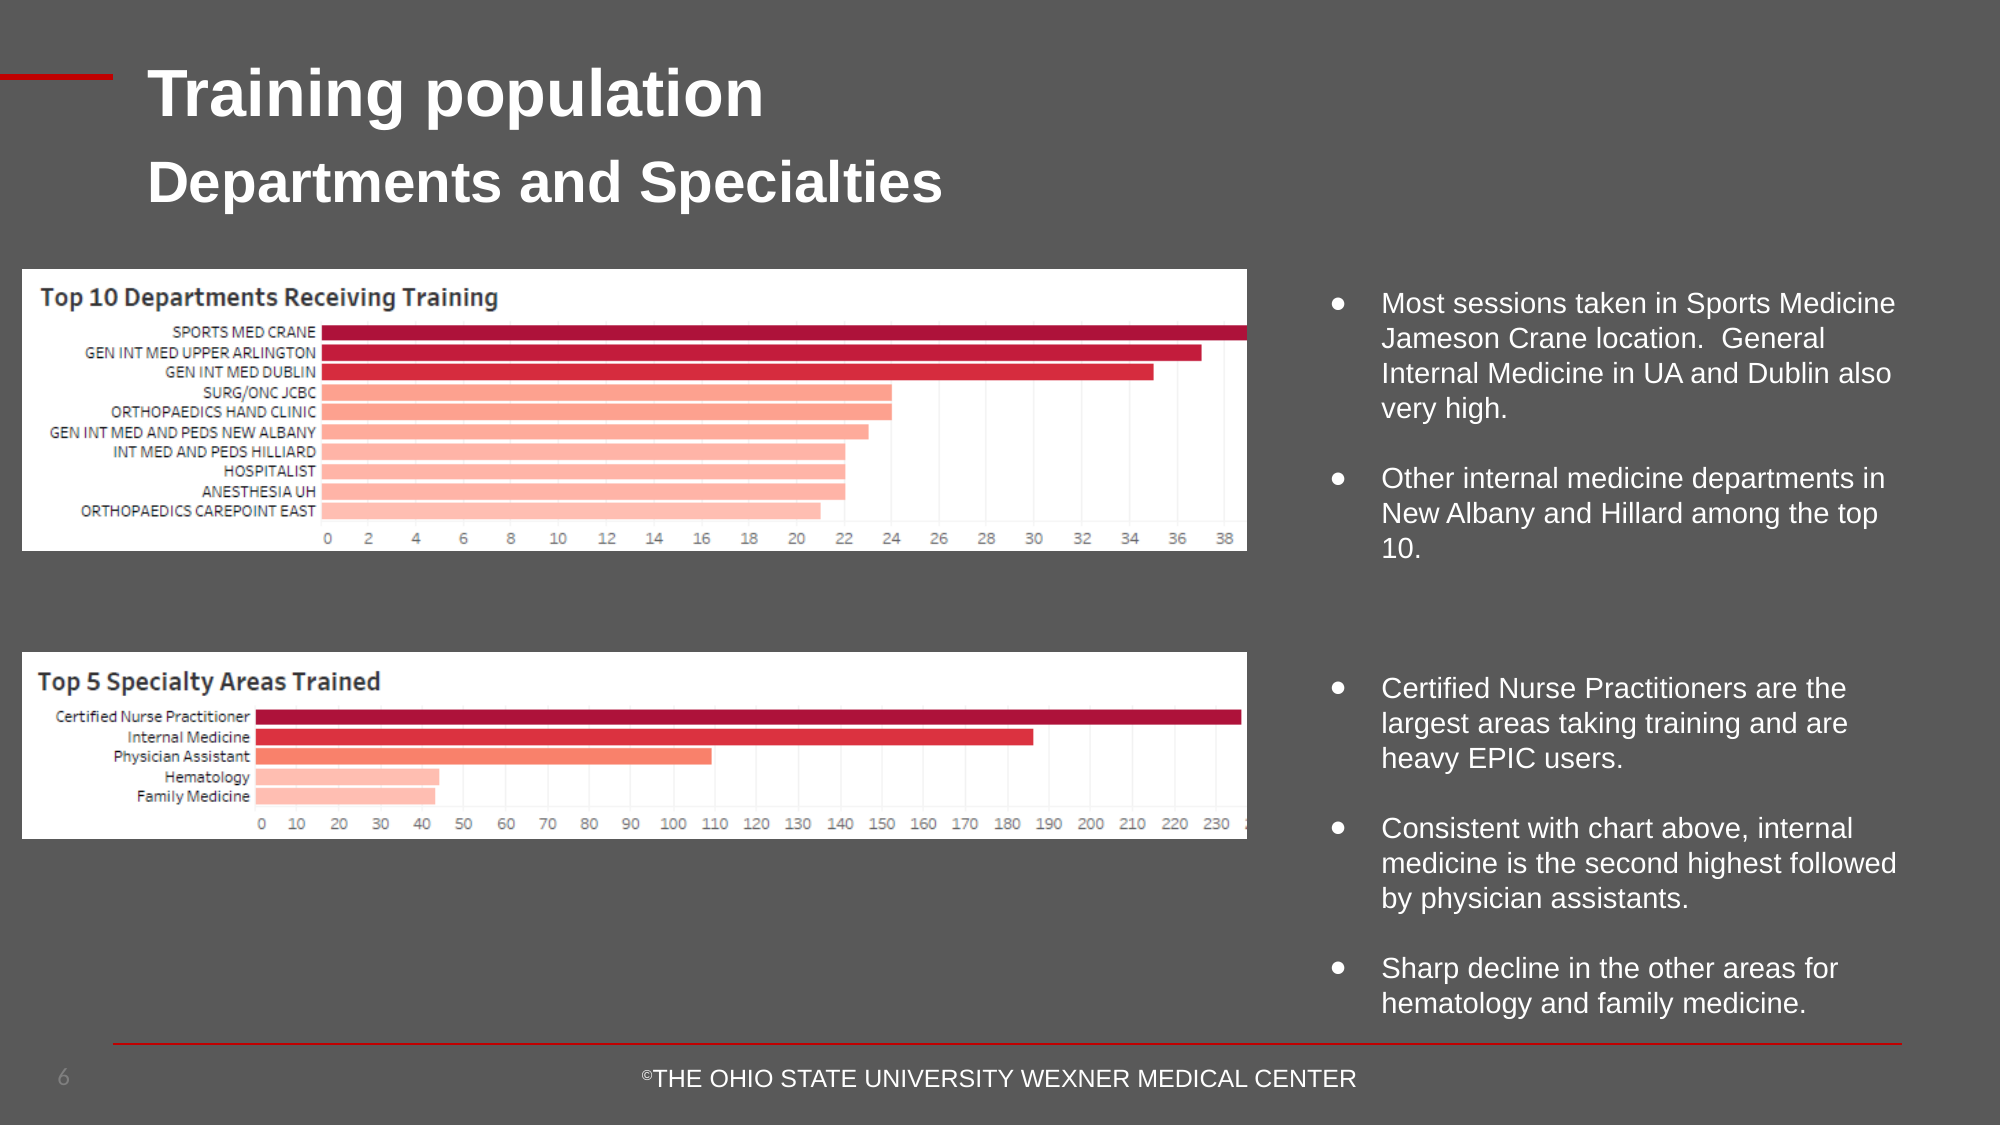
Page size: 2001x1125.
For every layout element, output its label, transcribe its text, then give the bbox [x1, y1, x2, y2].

list Training population [132, 51, 1943, 133]
text_box Most sessions taken in Sports Medicine Jameson Crane location. General Internal Medicine in UA and Dublin also very high. Other internal medicine departments in New Albany and Hillard among the top 10. Certified Nurse Practitioners are the largest areas taking training and are heavy EPIC users. Consistent with chart above, internal medicine is the second highest followed by physician assistants. Sharp decline in the other areas for hematology and family medicine. [1291, 269, 1916, 1104]
picture [21, 652, 1247, 839]
list Departments and Specialties [132, 144, 1943, 226]
picture [21, 269, 1247, 551]
